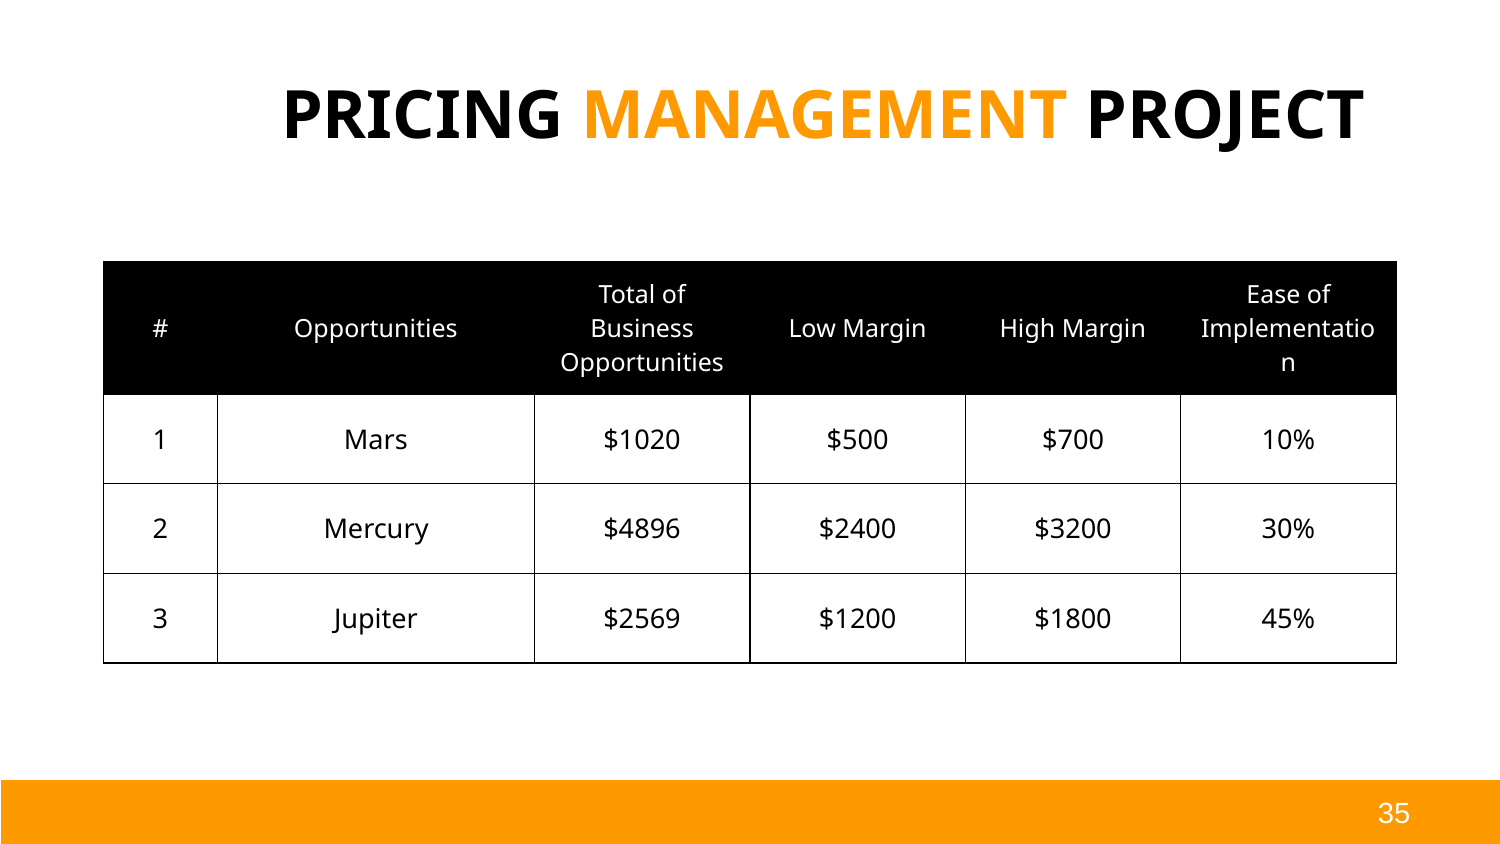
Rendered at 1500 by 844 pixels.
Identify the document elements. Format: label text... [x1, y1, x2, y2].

table_cell 1 [104, 395, 217, 483]
table_cell Mars [218, 395, 534, 483]
table_cell $2400 [751, 484, 965, 573]
table_header High Margin [966, 263, 1180, 393]
table_cell $700 [966, 395, 1180, 483]
table_header # [104, 263, 217, 393]
table_header Ease of Implementation [1181, 263, 1396, 393]
table_cell $1020 [535, 395, 749, 483]
table_cell 3 [104, 574, 217, 662]
table_cell 45% [1181, 574, 1396, 662]
table_cell $4896 [535, 484, 749, 573]
title PRICING MANAGEMENT PROJECT [119, 72, 1381, 167]
table_cell $2569 [535, 574, 749, 662]
table_cell Jupiter [218, 574, 534, 662]
table_header Low Margin [751, 263, 965, 393]
table_cell 30% [1181, 484, 1396, 573]
table_cell Mercury [218, 484, 534, 573]
table_cell $1800 [966, 574, 1180, 662]
table_header Total of Business Opportunities [535, 263, 749, 393]
table_cell $3200 [966, 484, 1180, 573]
table_header Opportunities [218, 263, 534, 393]
table_cell $1200 [751, 574, 965, 662]
table_cell 2 [104, 484, 217, 573]
table_cell 10% [1181, 395, 1396, 483]
table_cell $500 [751, 395, 965, 483]
